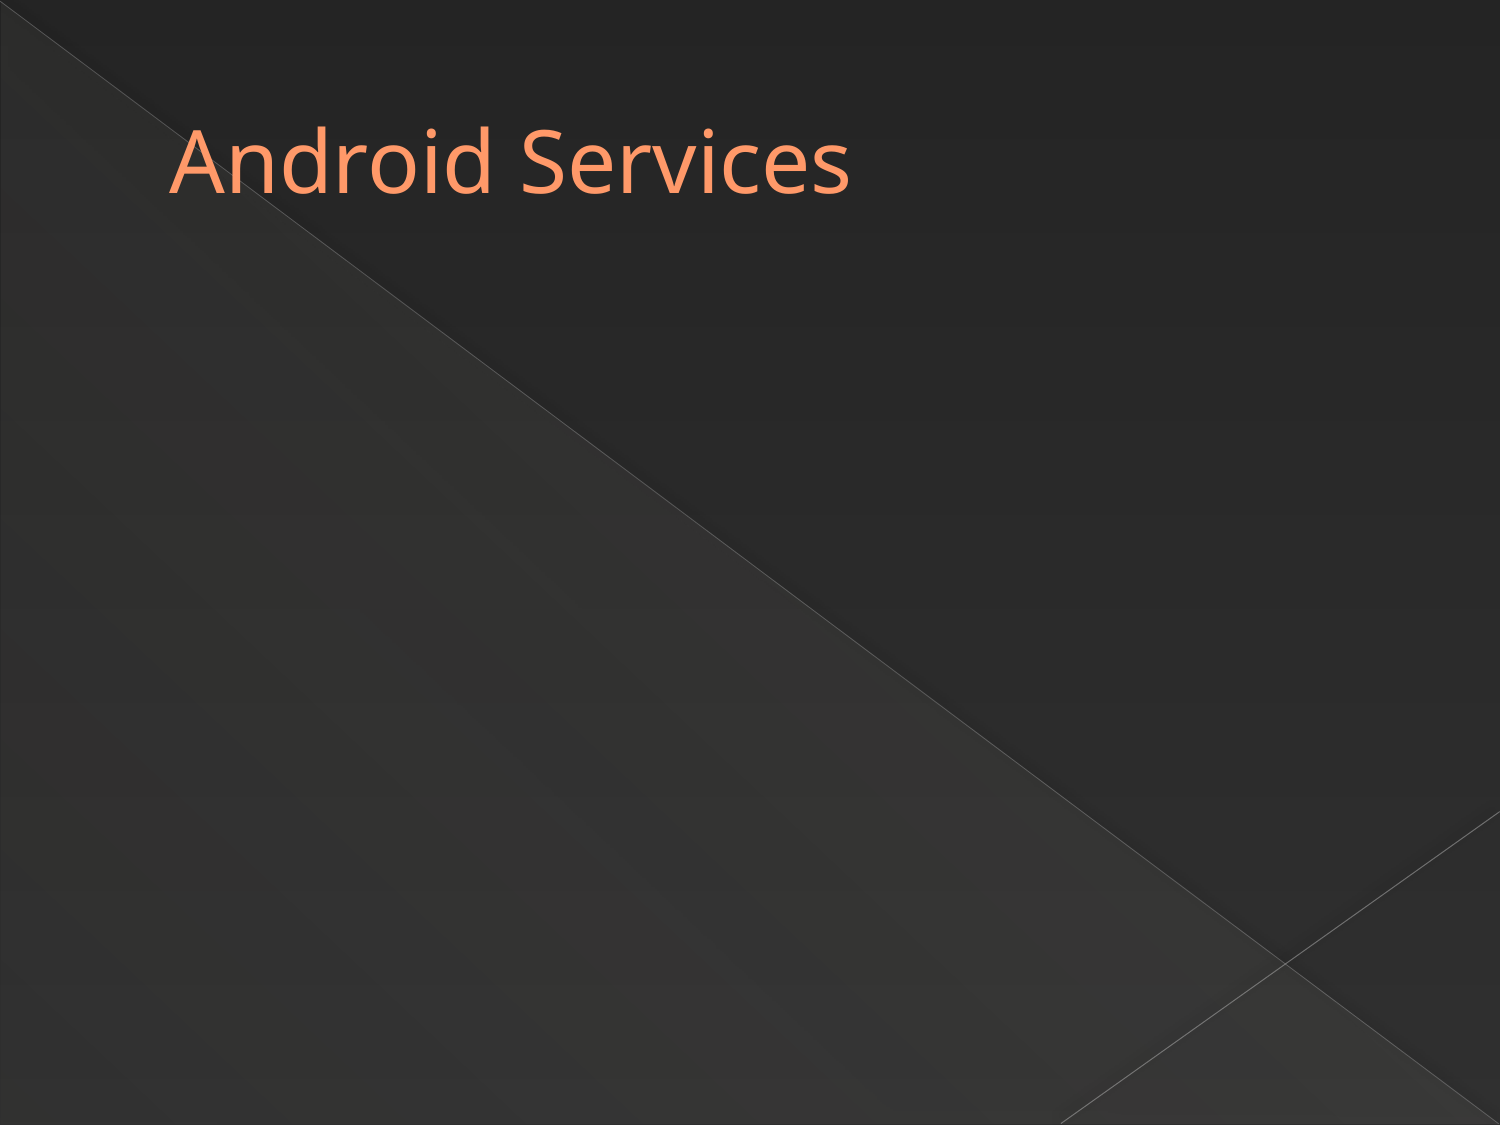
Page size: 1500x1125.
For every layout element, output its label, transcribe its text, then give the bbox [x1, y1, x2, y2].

title Android Services [75, 43, 1425, 274]
